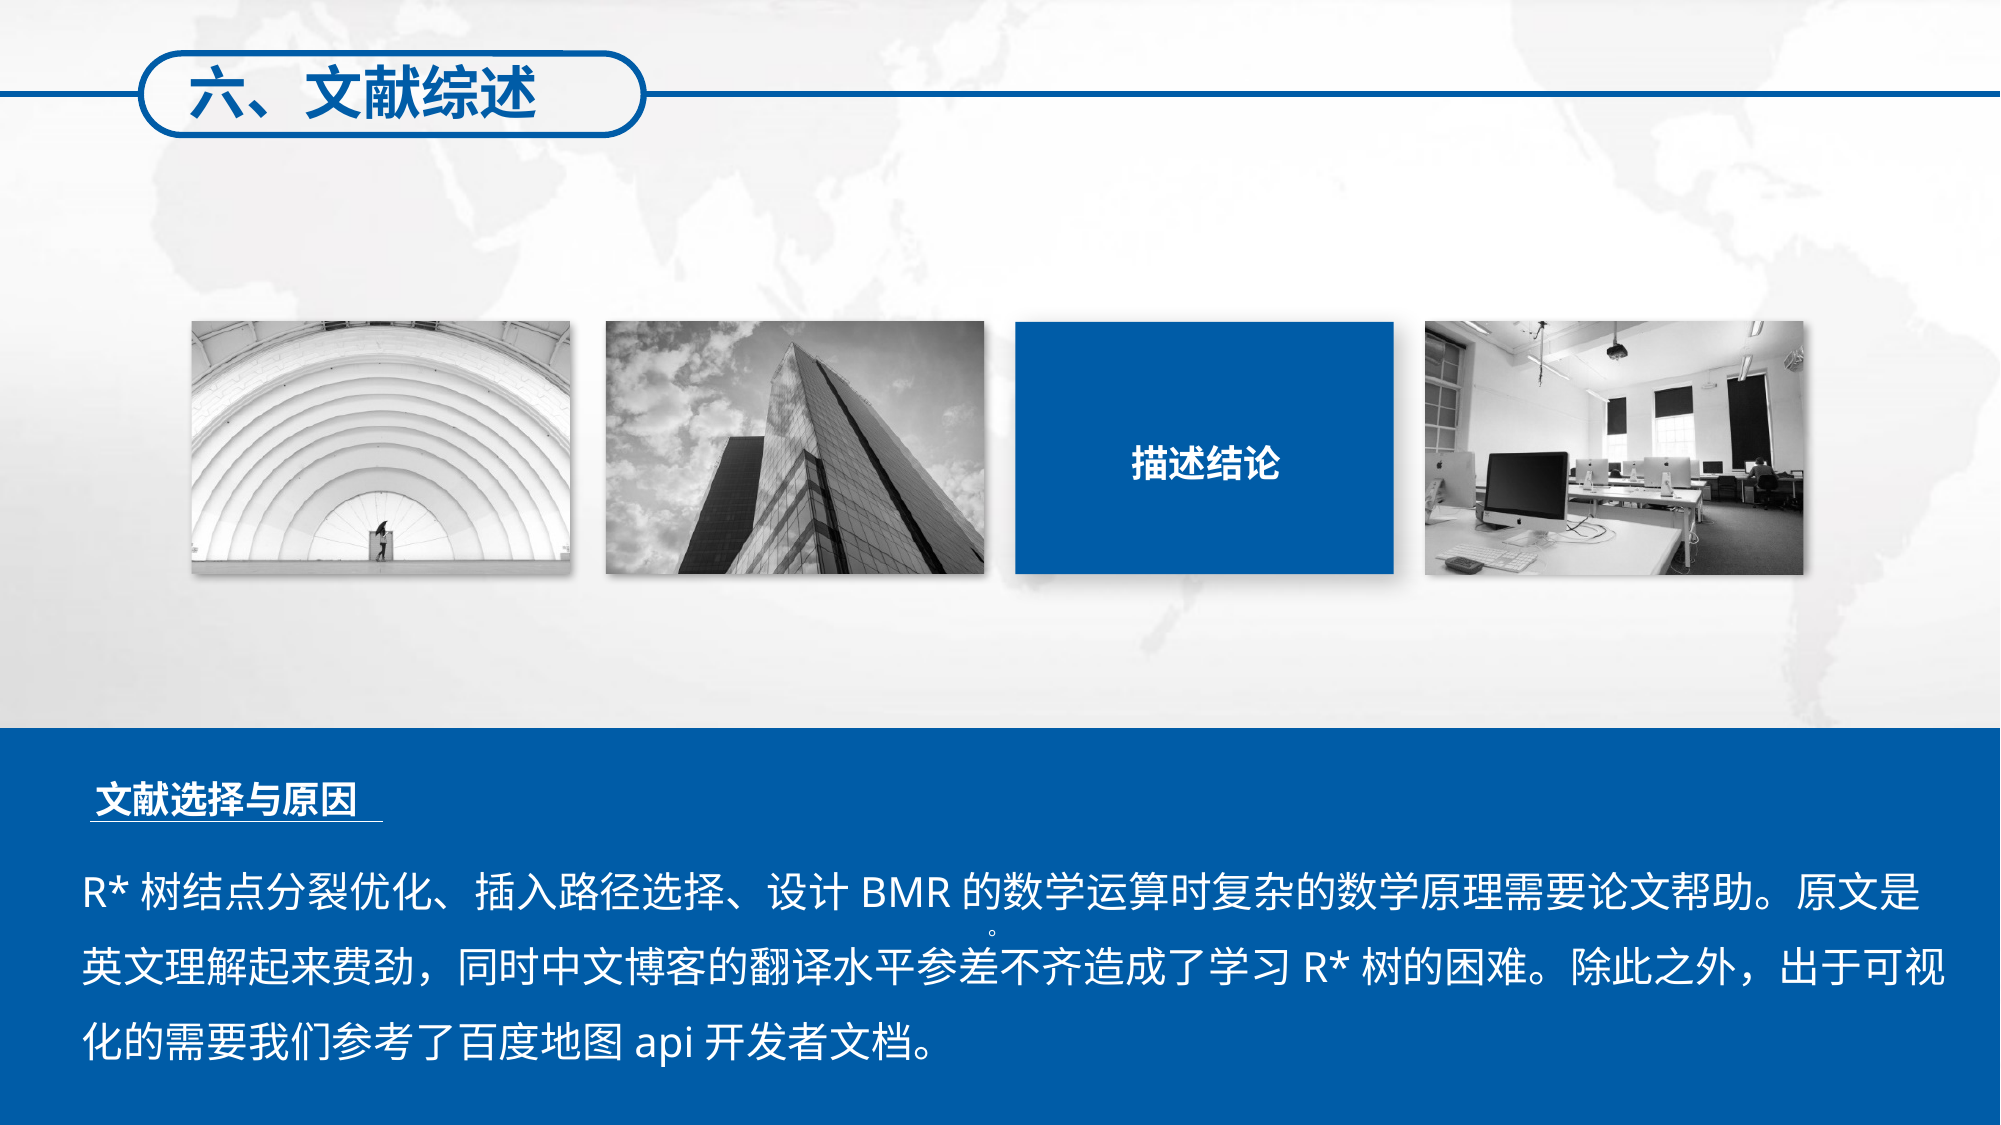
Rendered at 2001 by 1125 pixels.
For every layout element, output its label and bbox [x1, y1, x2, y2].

text_box [109, 49, 644, 136]
text_box [0, 728, 2000, 1125]
text_box [1015, 321, 1398, 575]
picture [0, 0, 2001, 1125]
